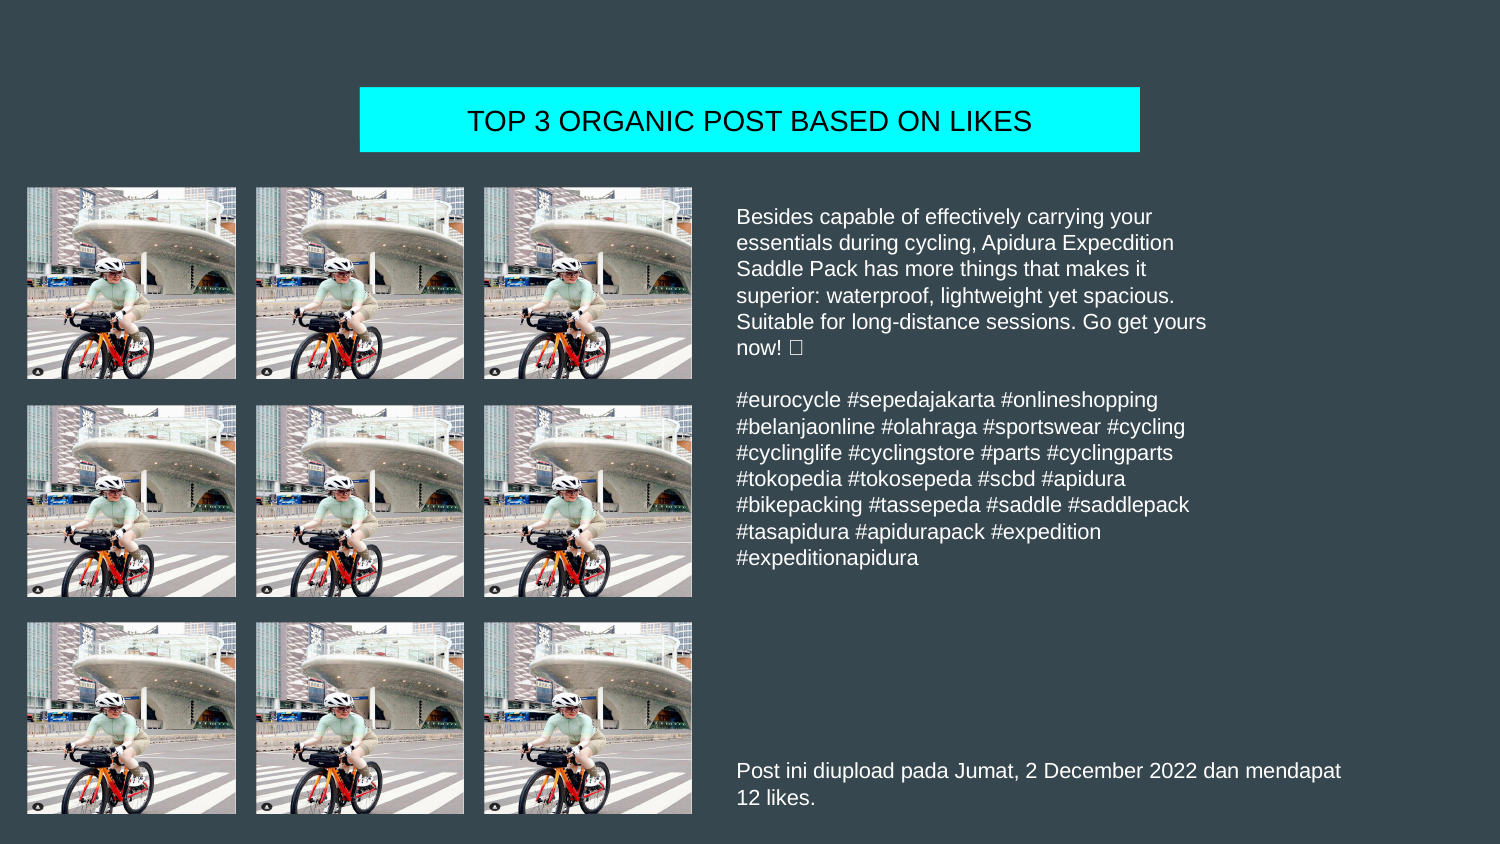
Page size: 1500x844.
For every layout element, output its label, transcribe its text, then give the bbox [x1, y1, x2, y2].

picture [27, 622, 236, 814]
picture [255, 187, 464, 380]
picture [27, 404, 236, 597]
text_box Post ini diupload pada Jumat, 2 December 2022 dan mendapat 12 likes. [721, 742, 1371, 825]
text_box TOP 3 ORGANIC POST BASED ON LIKES [359, 87, 1140, 153]
picture [484, 622, 693, 814]
text_box Besides capable of effectively carrying your essentials during cycling, Apidura Expecdition Saddle Pack has more things that makes it superior: waterproof, lightweight yet spacious. Suitable for long-distance sessions. Go get yours now! 🛒 #eurocycle #sepedajakarta #onlineshopping #belanjaonline #olahraga #sportswear #cycling #cyclinglife #cyclingstore #parts #cyclingparts #tokopedia #tokosepeda #scbd #apidura #bikepacking #tassepeda #saddle #saddlepack #tasapidura #apidurapack #expedition #expeditionapidura [721, 187, 1244, 611]
picture [255, 622, 464, 814]
picture [484, 187, 693, 380]
picture [27, 187, 236, 380]
picture [255, 404, 464, 597]
picture [484, 404, 693, 597]
